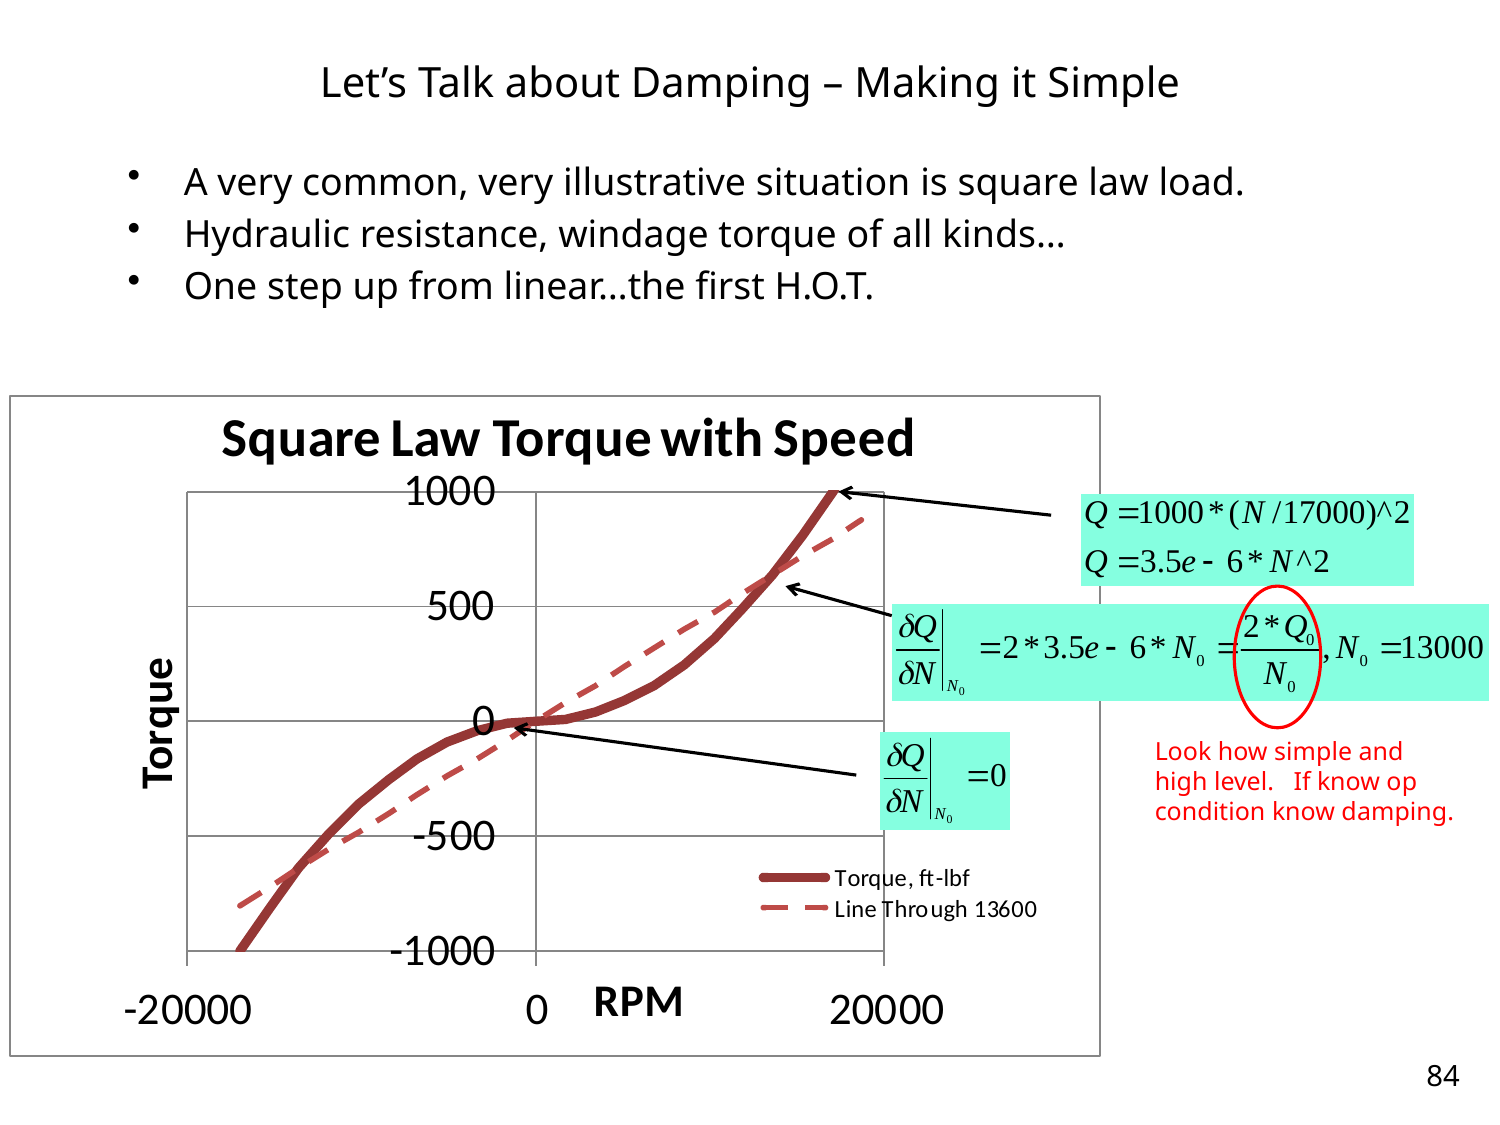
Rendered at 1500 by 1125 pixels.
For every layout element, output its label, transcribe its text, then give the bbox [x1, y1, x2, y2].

text_box Look how simple and high level. If know op condition know damping. [1139, 727, 1471, 845]
title Let’s Talk about Damping – Making it Simple [112, 37, 1388, 125]
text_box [1080, 493, 1414, 587]
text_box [513, 727, 857, 776]
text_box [838, 491, 1052, 516]
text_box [785, 585, 892, 616]
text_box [879, 732, 1011, 830]
text_box [1250, 596, 1305, 602]
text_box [891, 603, 1490, 702]
text_box [1248, 710, 1307, 727]
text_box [0, 385, 1110, 1066]
list A very common, very illustrative situation is square law load. Hydraulic resistance, windage torque of all kinds… One step up from linear…the first H.O.T. [112, 149, 1388, 268]
slide_number 84 [1162, 1049, 1476, 1101]
